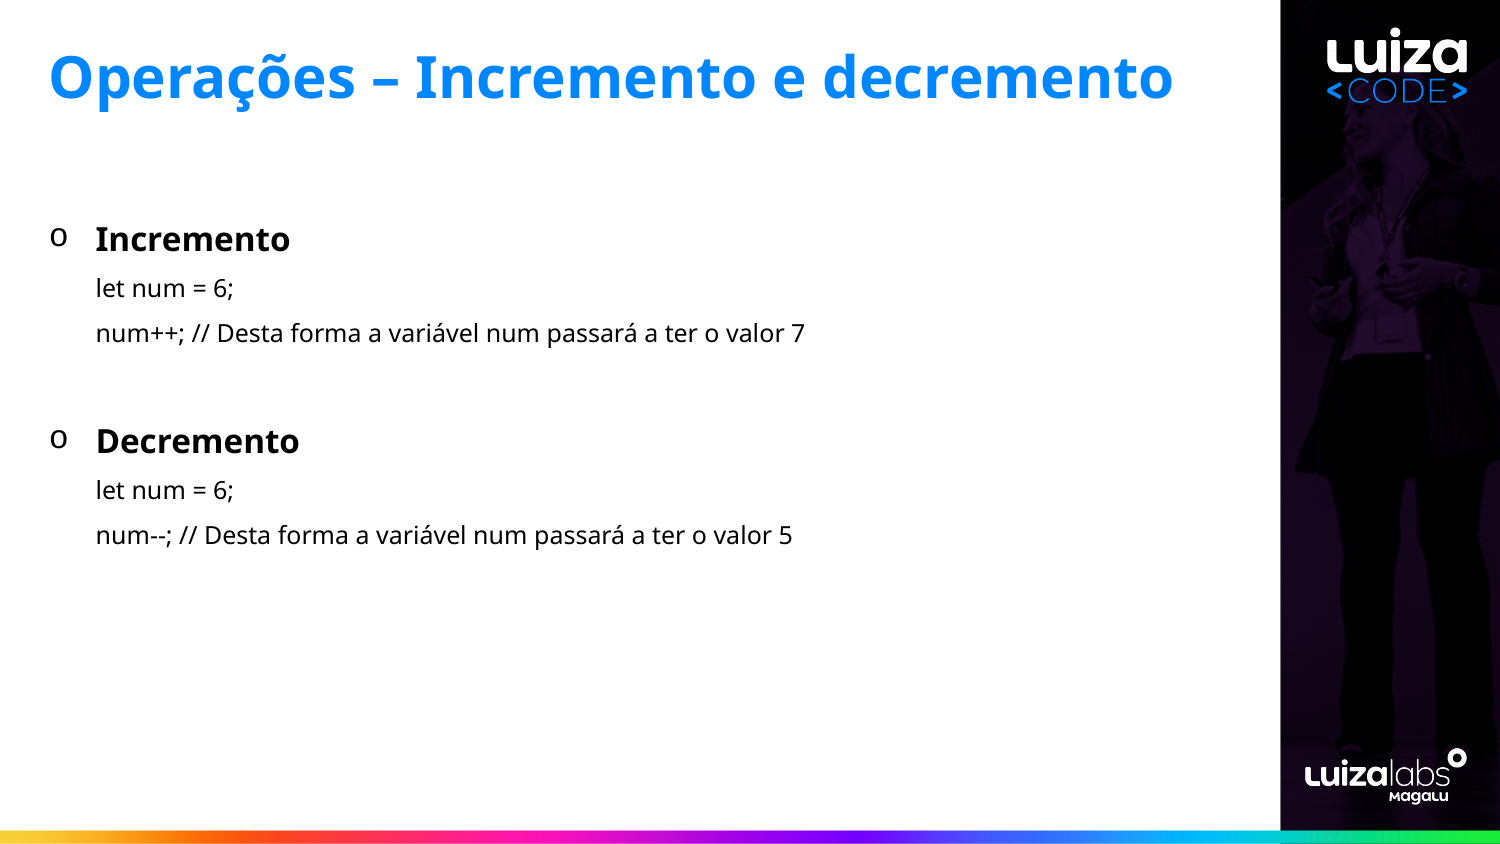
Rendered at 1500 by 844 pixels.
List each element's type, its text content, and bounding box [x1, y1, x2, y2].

picture [0, 830, 1156, 844]
text_box Incremento let num = 6; num++; // Desta forma a variável num passará a ter o valor 7 Decremento let num = 6; num--; // Desta forma a variável num passará a ter o valor 5 [33, 190, 1248, 558]
picture [1233, 0, 1500, 844]
list Operações – Incremento e decremento [33, 14, 1274, 116]
